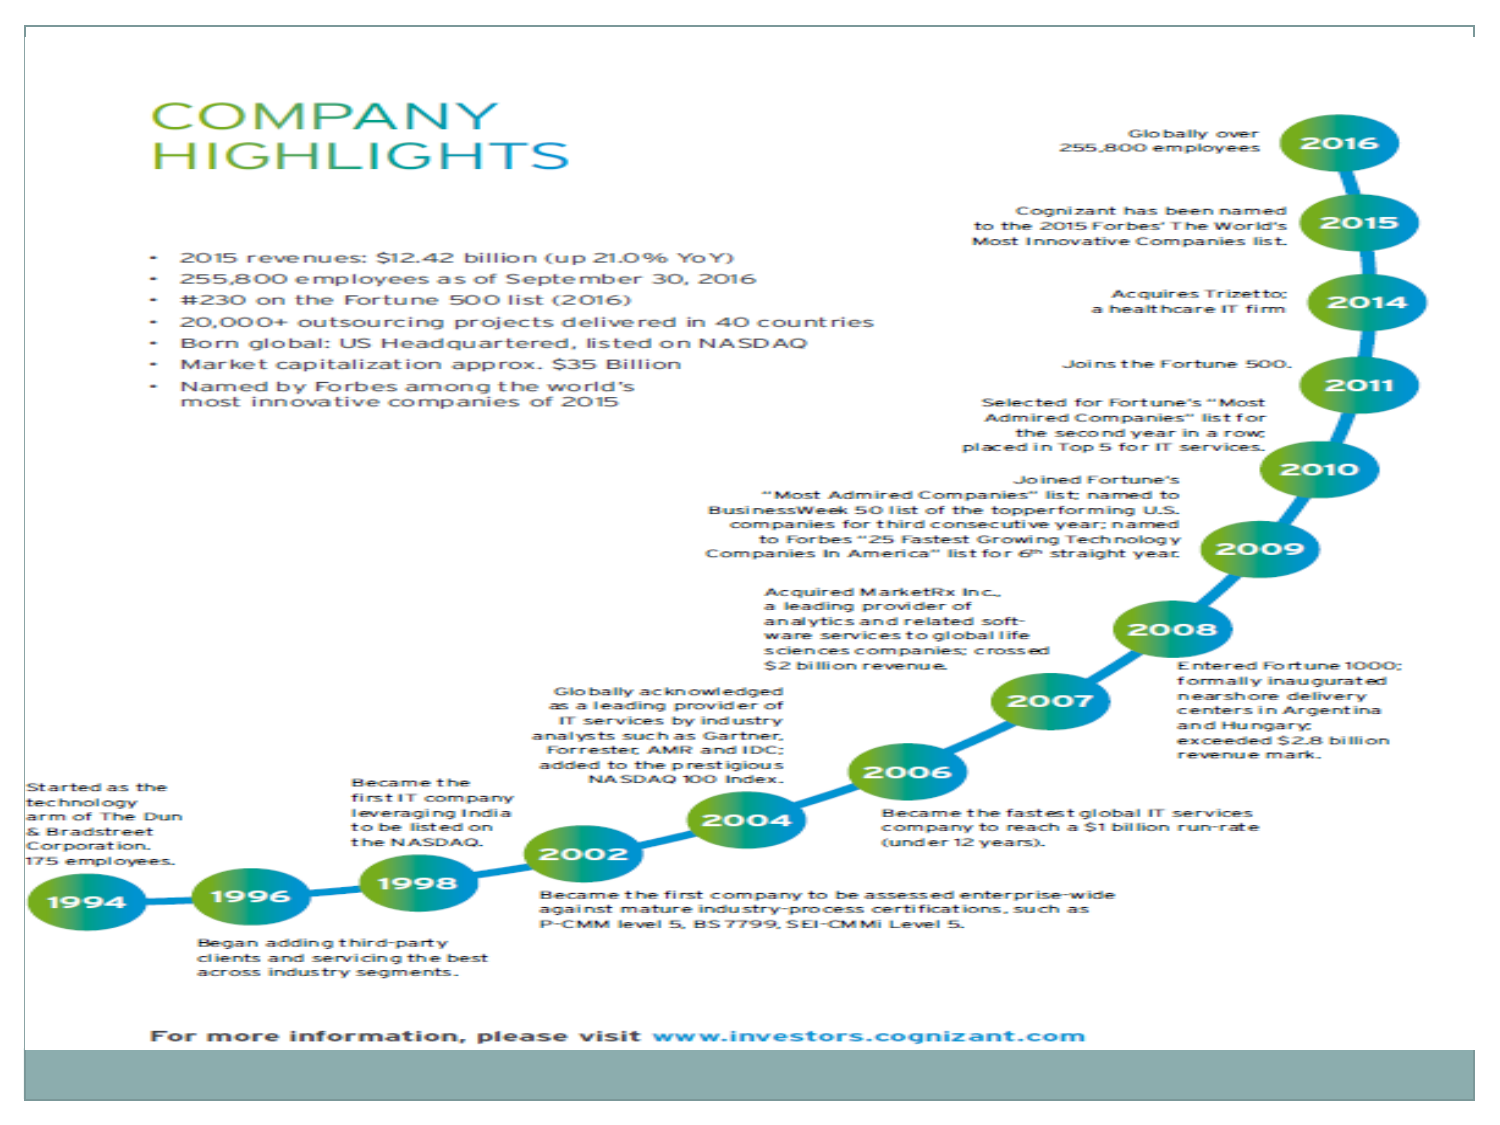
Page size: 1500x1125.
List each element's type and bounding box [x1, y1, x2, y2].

picture [24, 37, 1476, 1051]
